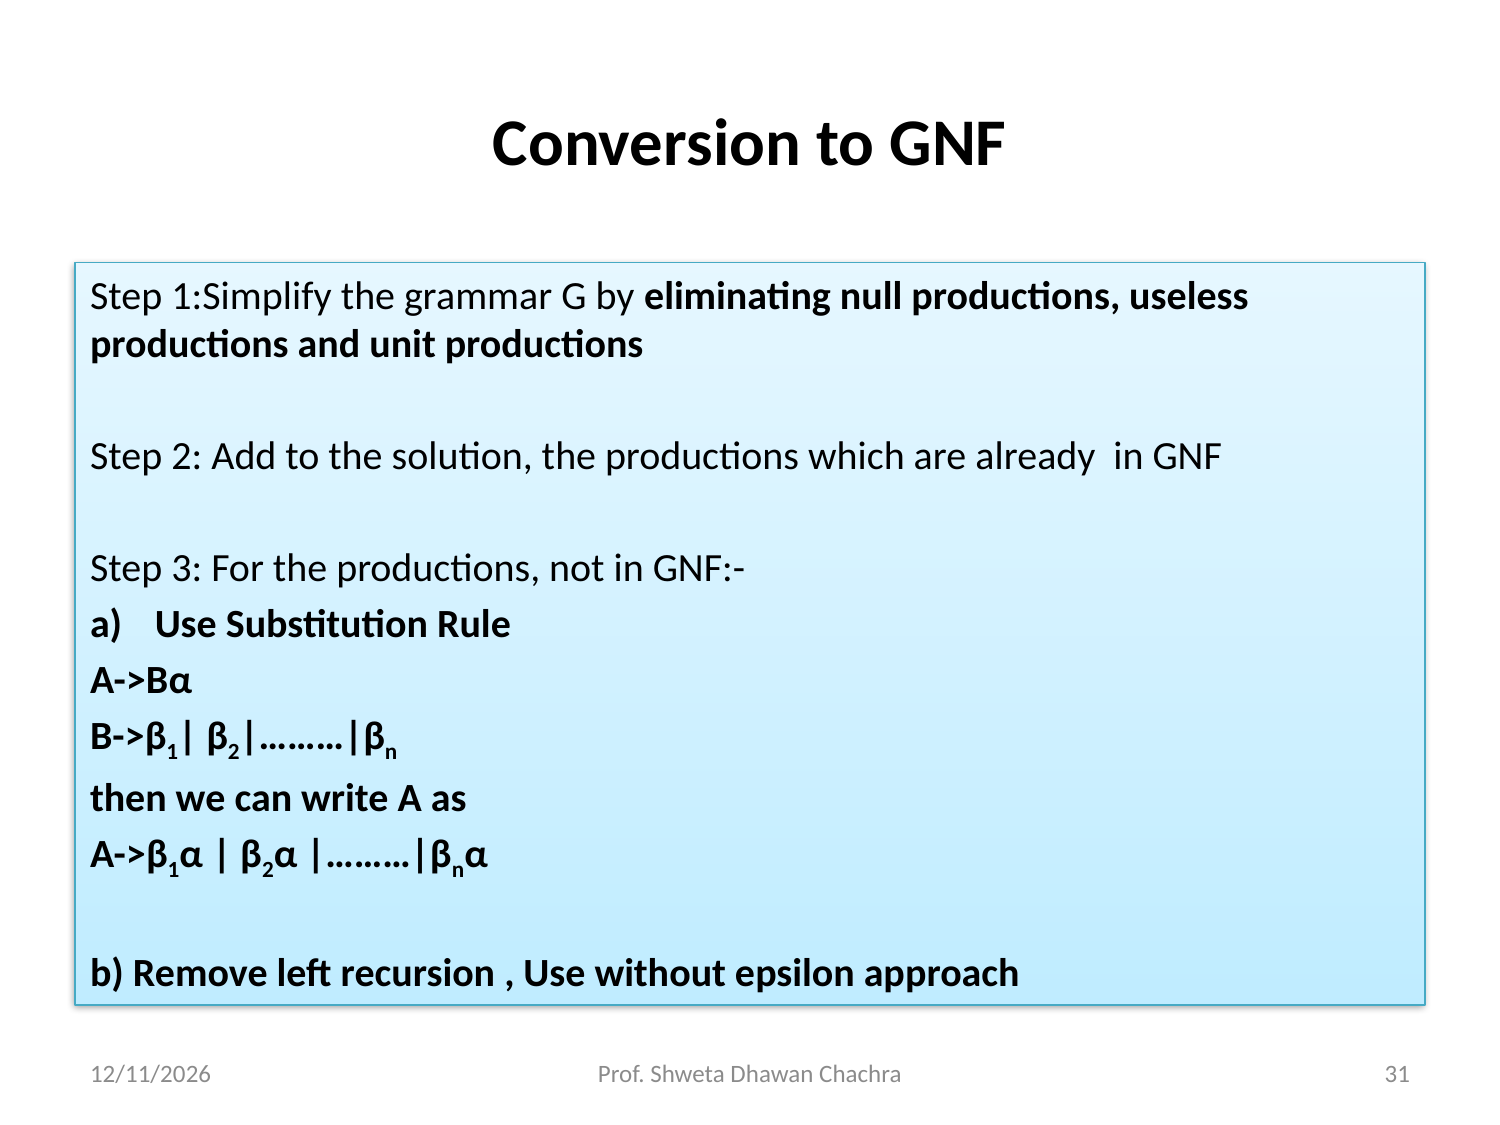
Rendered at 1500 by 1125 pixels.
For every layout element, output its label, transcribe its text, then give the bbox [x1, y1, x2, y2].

slide_number 31 [1074, 1042, 1425, 1103]
list Step 1:Simplify the grammar G by eliminating null productions, useless productions and unit productions Step 2: Add to the solution, the productions which are already in GNF Step 3: For the productions, not in GNF:- Use Substitution Rule A->Bα B->β1| β2|………|βn then we can write A as A->β1α | β2α |………|βnα b) Remove left recursion , Use without epsilon approach [74, 262, 1426, 1006]
footer Prof. Shweta Dhawan Chachra [512, 1042, 988, 1103]
title Conversion to GNF [75, 45, 1425, 233]
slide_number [75, 1042, 425, 1103]
